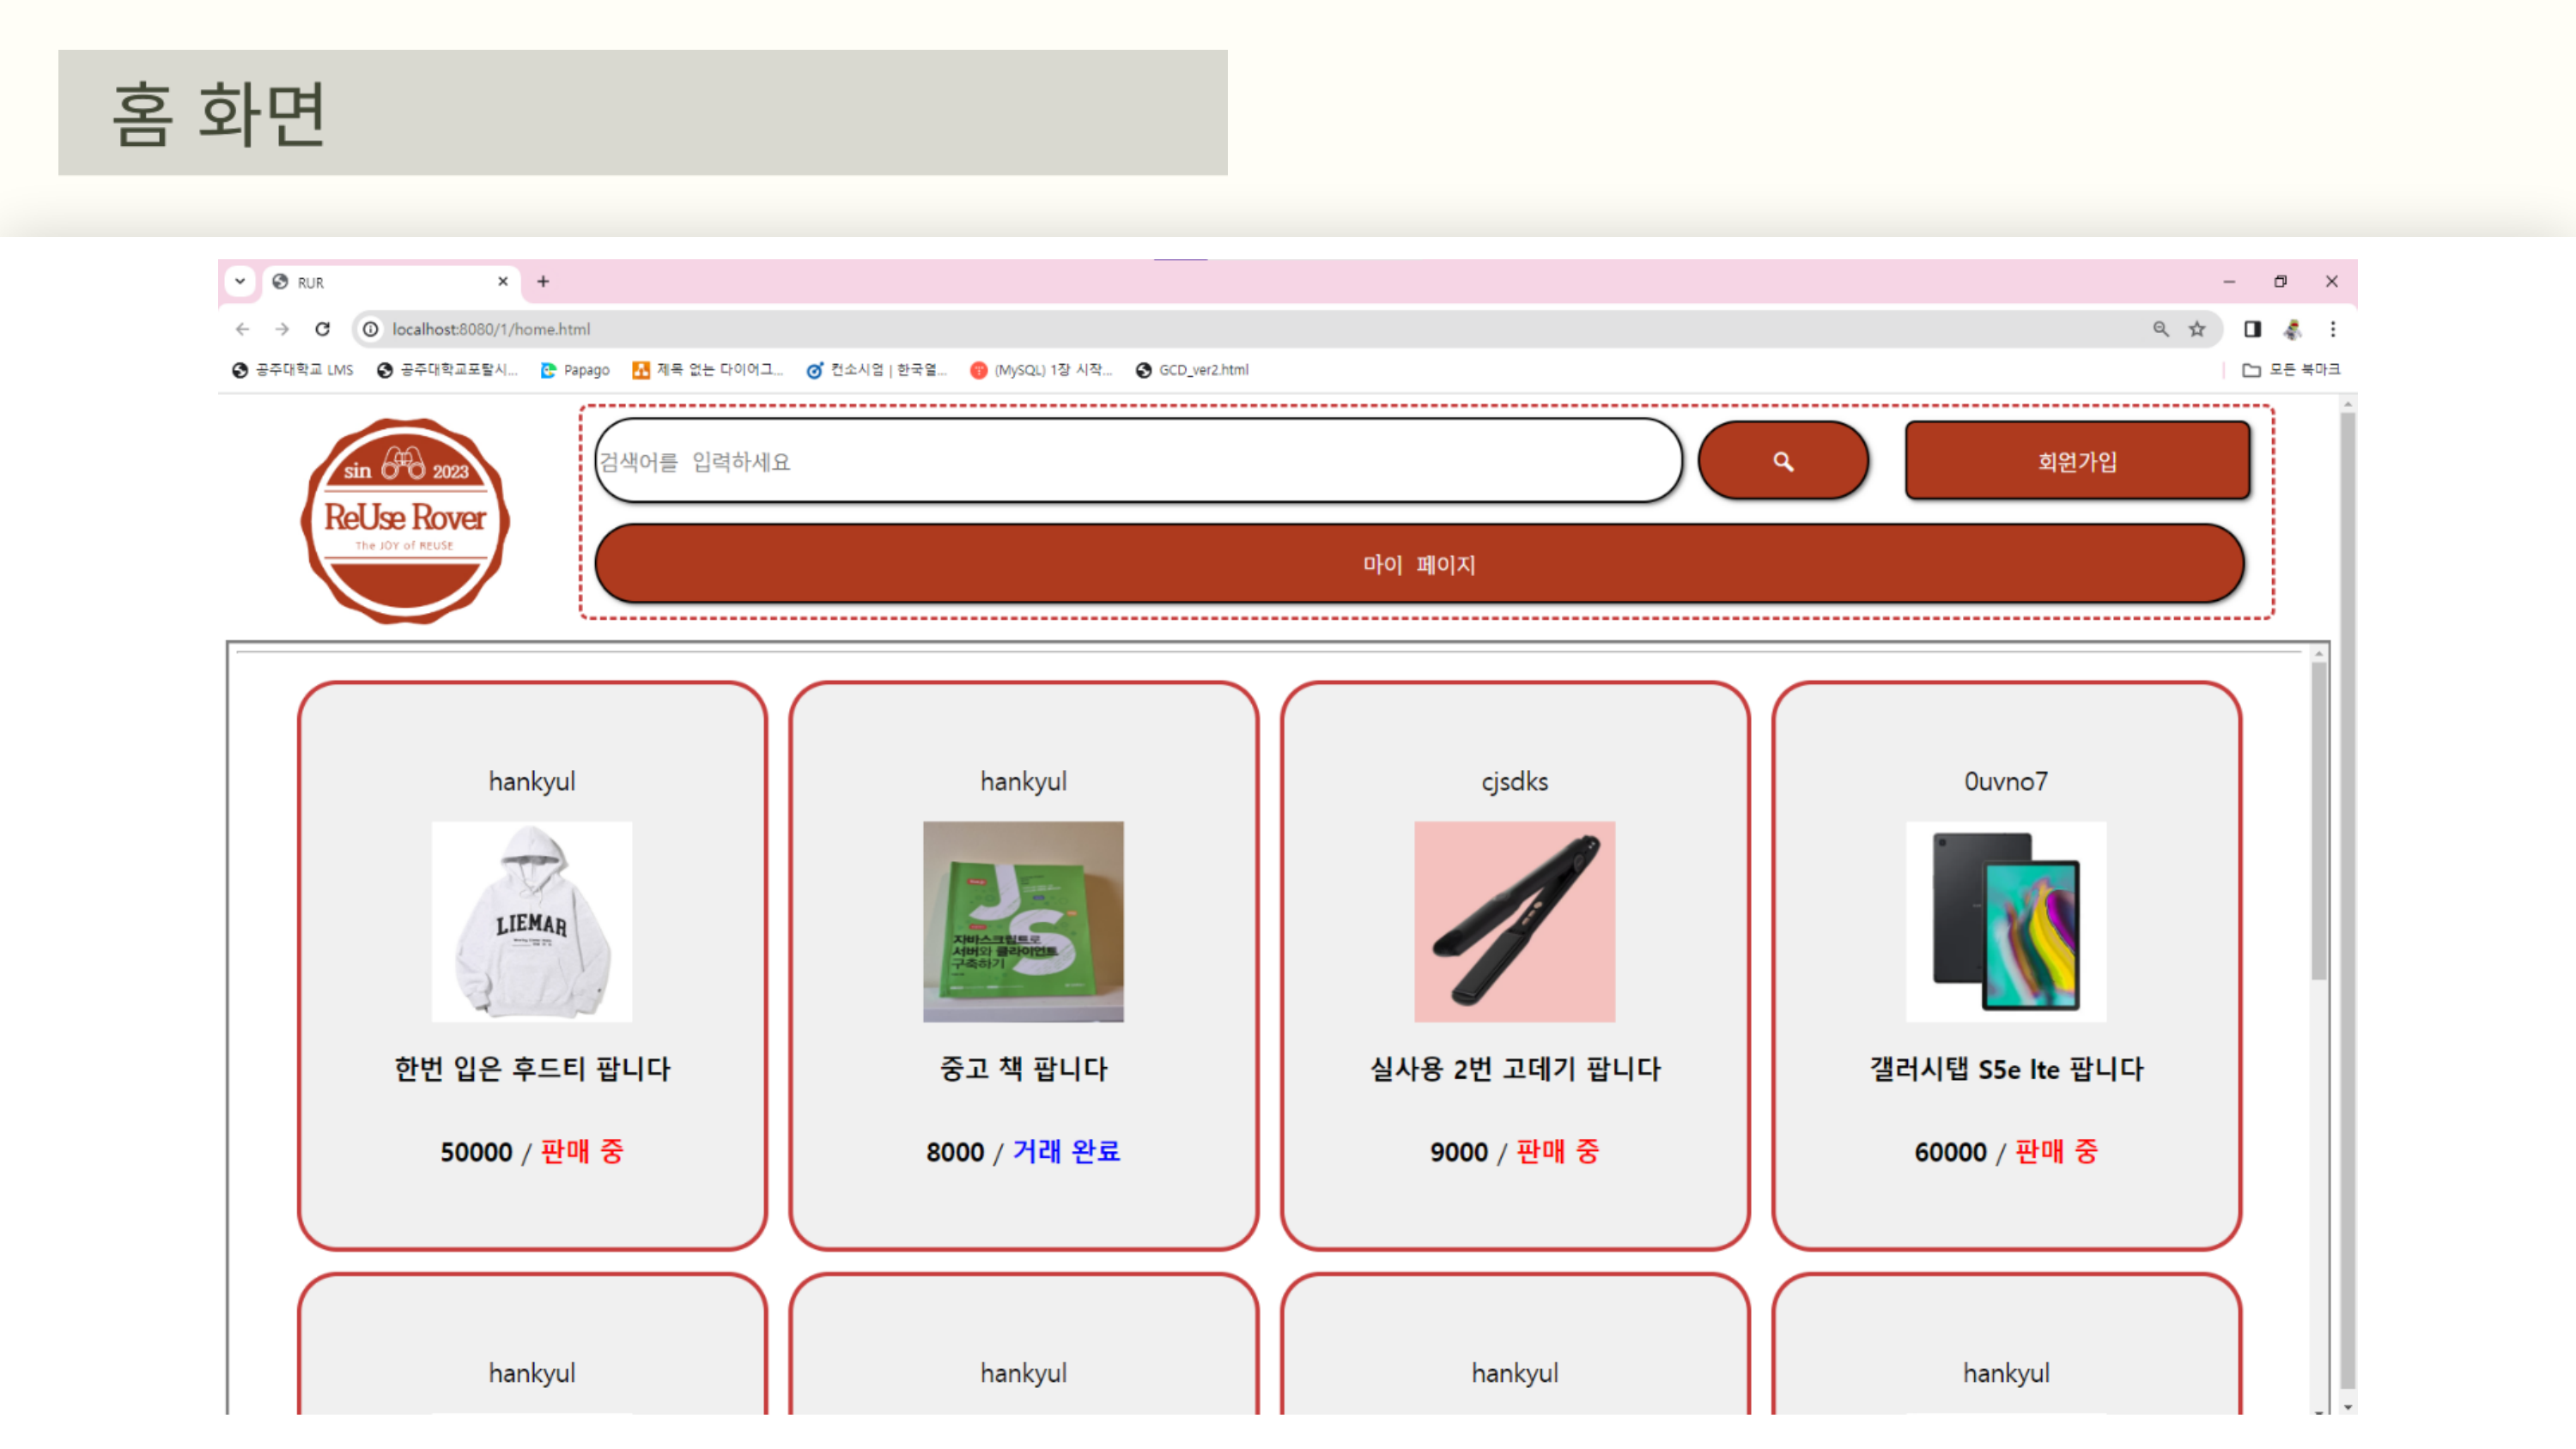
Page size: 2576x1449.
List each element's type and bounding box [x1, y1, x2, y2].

text_box [218, 259, 2358, 1415]
picture [0, 0, 2576, 237]
text_box [0, 237, 2576, 1449]
text_box [58, 50, 1228, 178]
